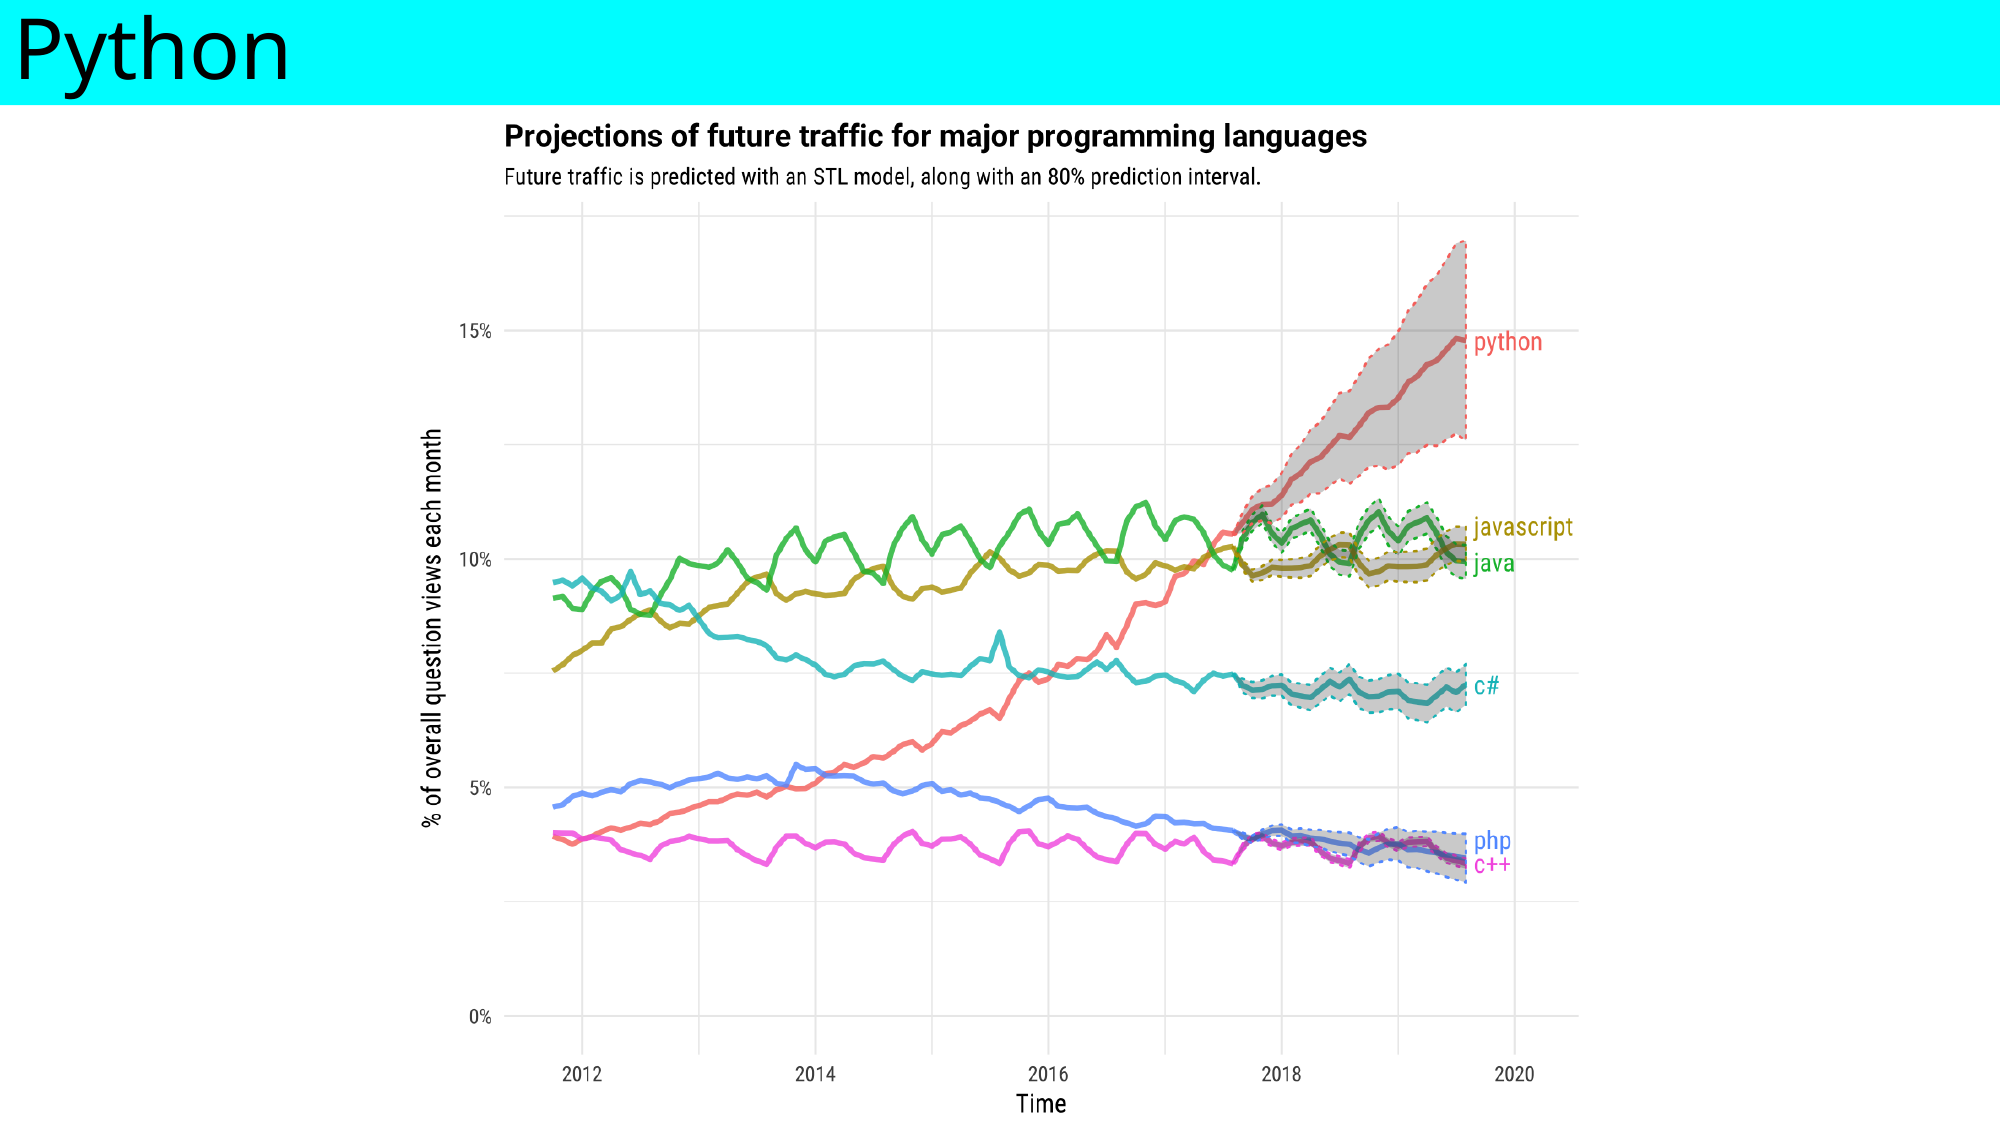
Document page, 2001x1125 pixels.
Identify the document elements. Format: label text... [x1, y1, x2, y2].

picture [408, 111, 1591, 1125]
text_box Python [0, 0, 2000, 106]
